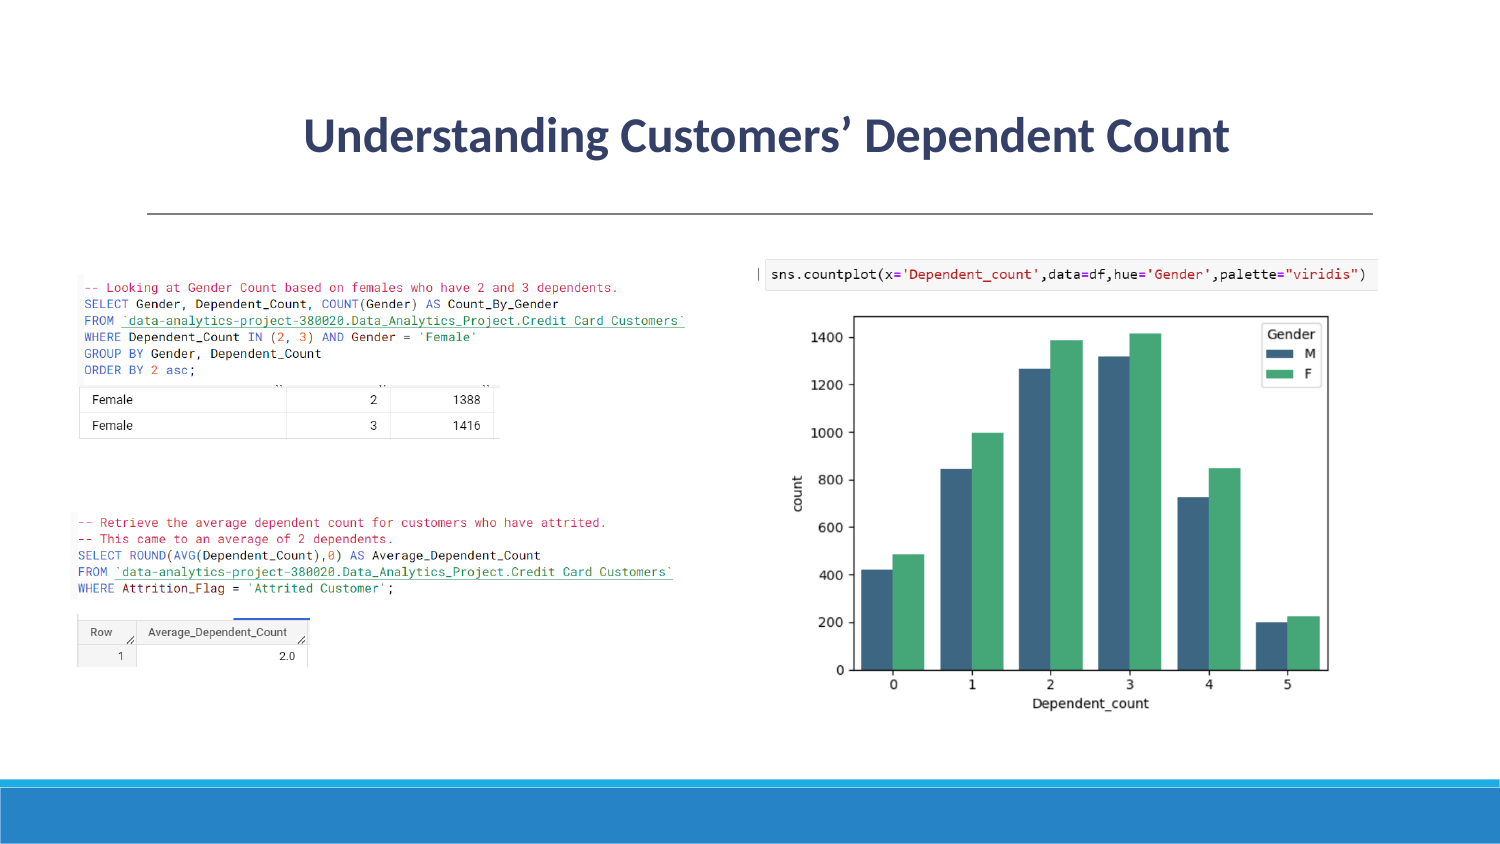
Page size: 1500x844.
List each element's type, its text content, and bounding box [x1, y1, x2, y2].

picture [768, 305, 1367, 721]
picture [76, 614, 310, 668]
picture [70, 512, 691, 600]
title Understanding Customers’ Dependent Count [51, 96, 1449, 191]
picture [76, 274, 699, 440]
picture [757, 254, 1378, 296]
